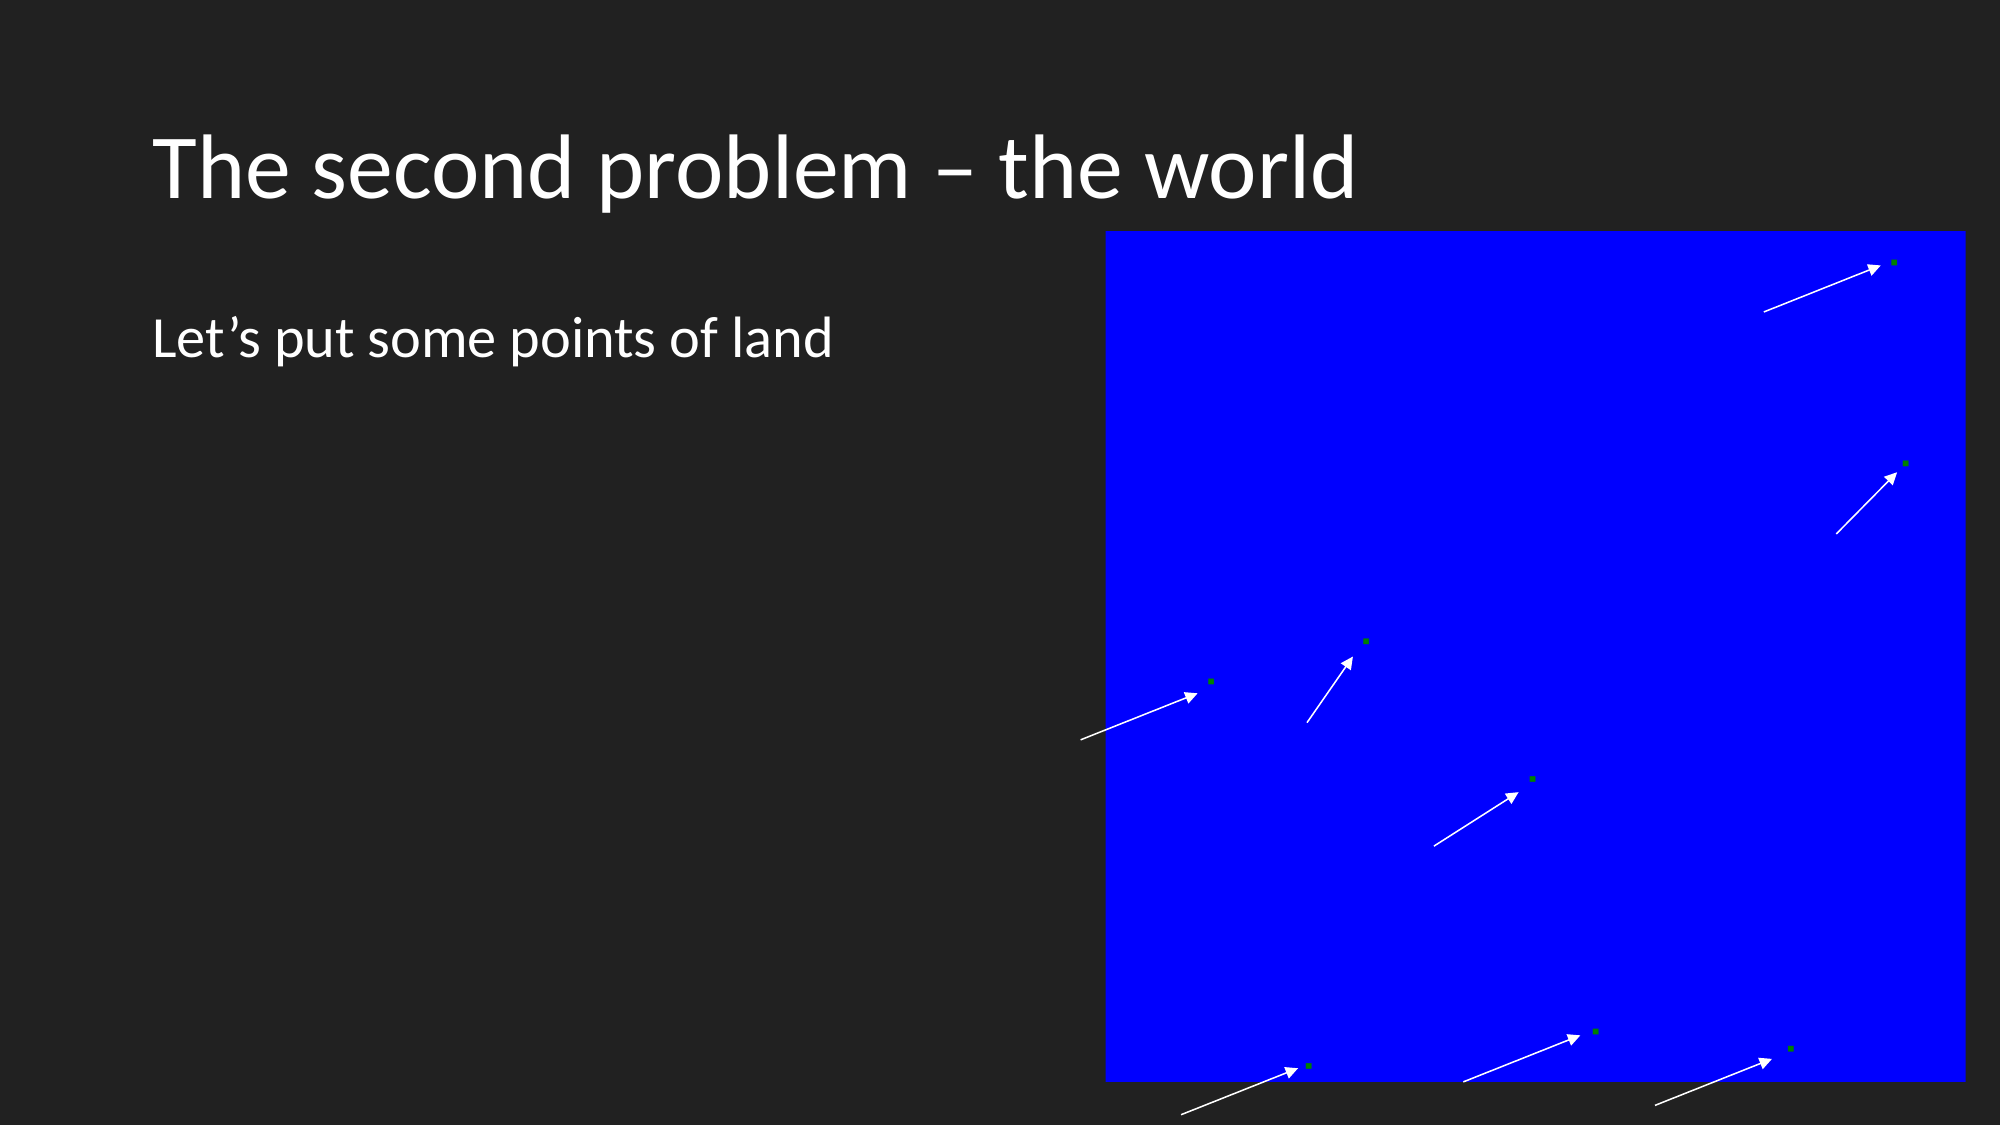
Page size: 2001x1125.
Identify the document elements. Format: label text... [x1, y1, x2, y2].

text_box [1180, 1067, 1299, 1115]
list Let’s put some points of land [137, 299, 1100, 1014]
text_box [1763, 265, 1881, 313]
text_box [1080, 693, 1198, 741]
picture [1105, 230, 1966, 1083]
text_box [1433, 791, 1519, 847]
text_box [1463, 1035, 1581, 1083]
title The second problem – the world [137, 59, 1863, 278]
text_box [1306, 656, 1354, 723]
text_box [1836, 471, 1898, 535]
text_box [1654, 1058, 1773, 1106]
